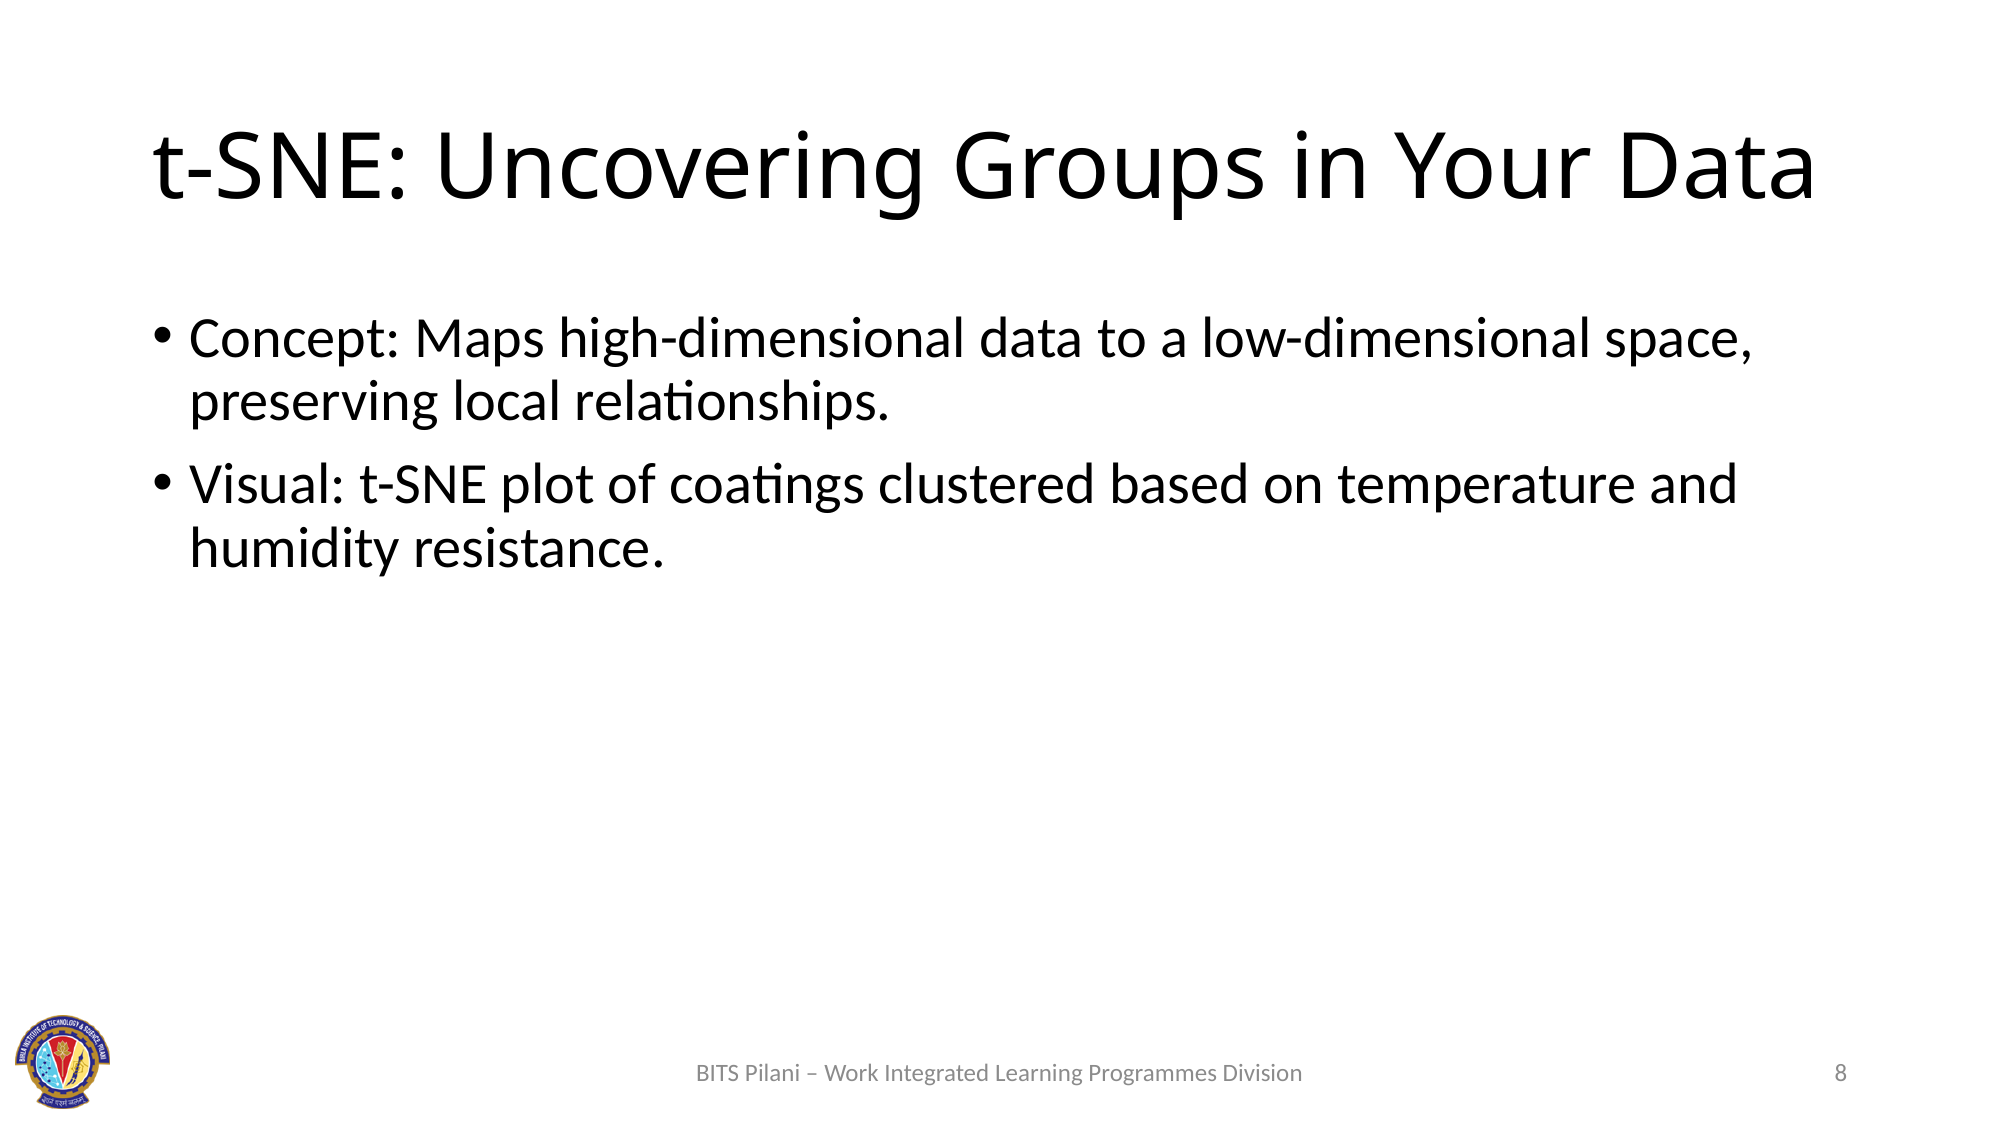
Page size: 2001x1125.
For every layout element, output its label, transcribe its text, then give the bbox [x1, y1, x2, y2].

picture [15, 1015, 110, 1109]
title t-SNE: Uncovering Groups in Your Data [137, 59, 1863, 278]
list Concept: Maps high-dimensional data to a low-dimensional space, preserving local relationships. Visual: t-SNE plot of coatings clustered based on temperature and humidity resistance. [137, 299, 1863, 1014]
